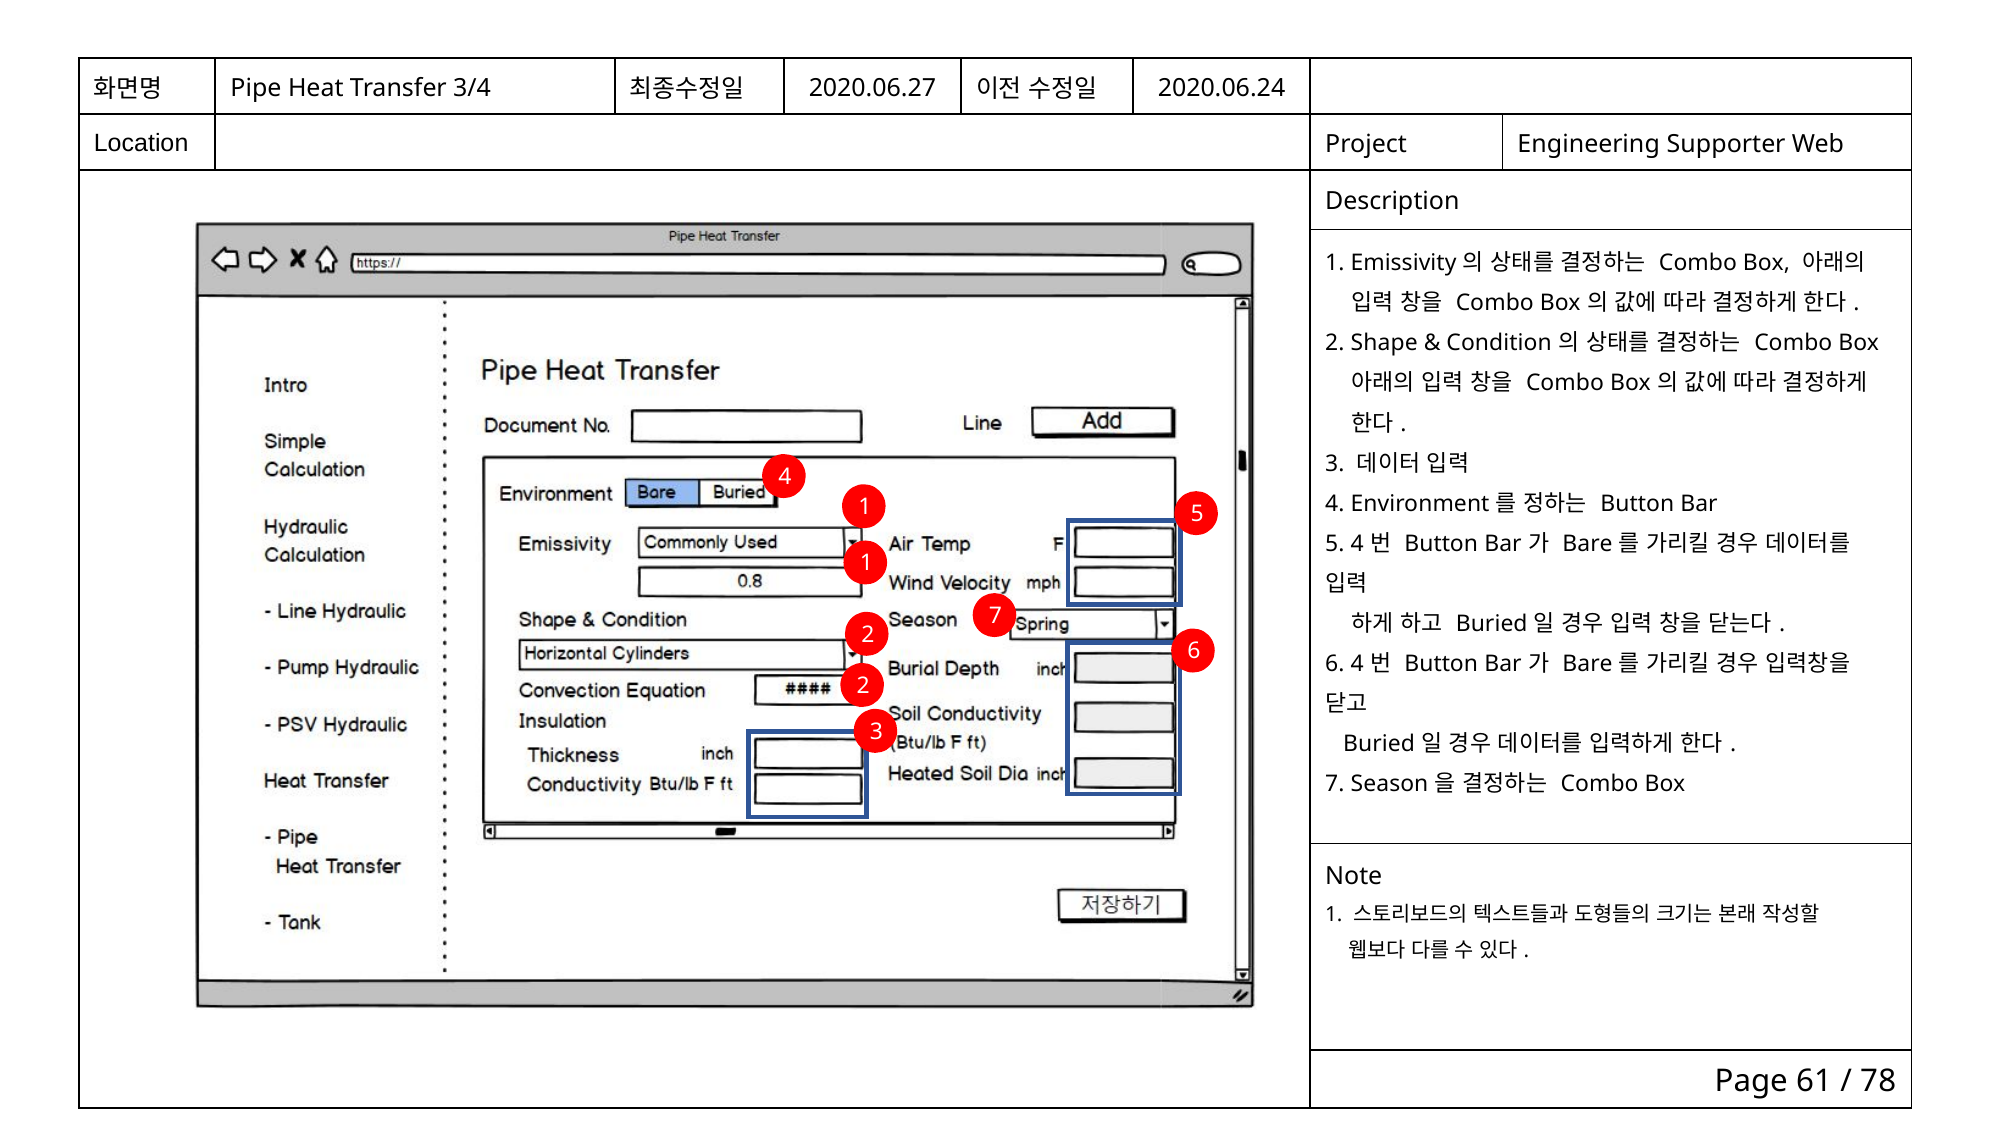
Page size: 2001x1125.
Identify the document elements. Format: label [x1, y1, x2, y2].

table_header [785, 59, 960, 113]
text_box [1174, 491, 1220, 536]
table_cell [80, 115, 214, 169]
text_box [844, 611, 891, 656]
table_cell [1311, 1051, 1911, 1107]
table_cell [216, 115, 1309, 169]
table_cell [1311, 230, 1911, 843]
table_cell [1503, 115, 1911, 169]
text_box [972, 592, 1018, 638]
text_box [840, 662, 886, 707]
text_box [842, 484, 888, 529]
table_header [962, 59, 1132, 113]
table_header [616, 59, 783, 113]
table_header [216, 59, 614, 113]
table_cell [1311, 115, 1502, 169]
table_cell [80, 171, 1309, 1107]
table_cell [1311, 844, 1911, 1049]
picture [193, 220, 1257, 1010]
text_box [762, 453, 808, 498]
table_header [80, 59, 214, 113]
text_box [843, 540, 889, 585]
table_header [1311, 59, 1911, 113]
table_header [1134, 59, 1309, 113]
text_box [853, 708, 899, 753]
text_box [1171, 628, 1217, 673]
table_cell [1311, 171, 1911, 229]
